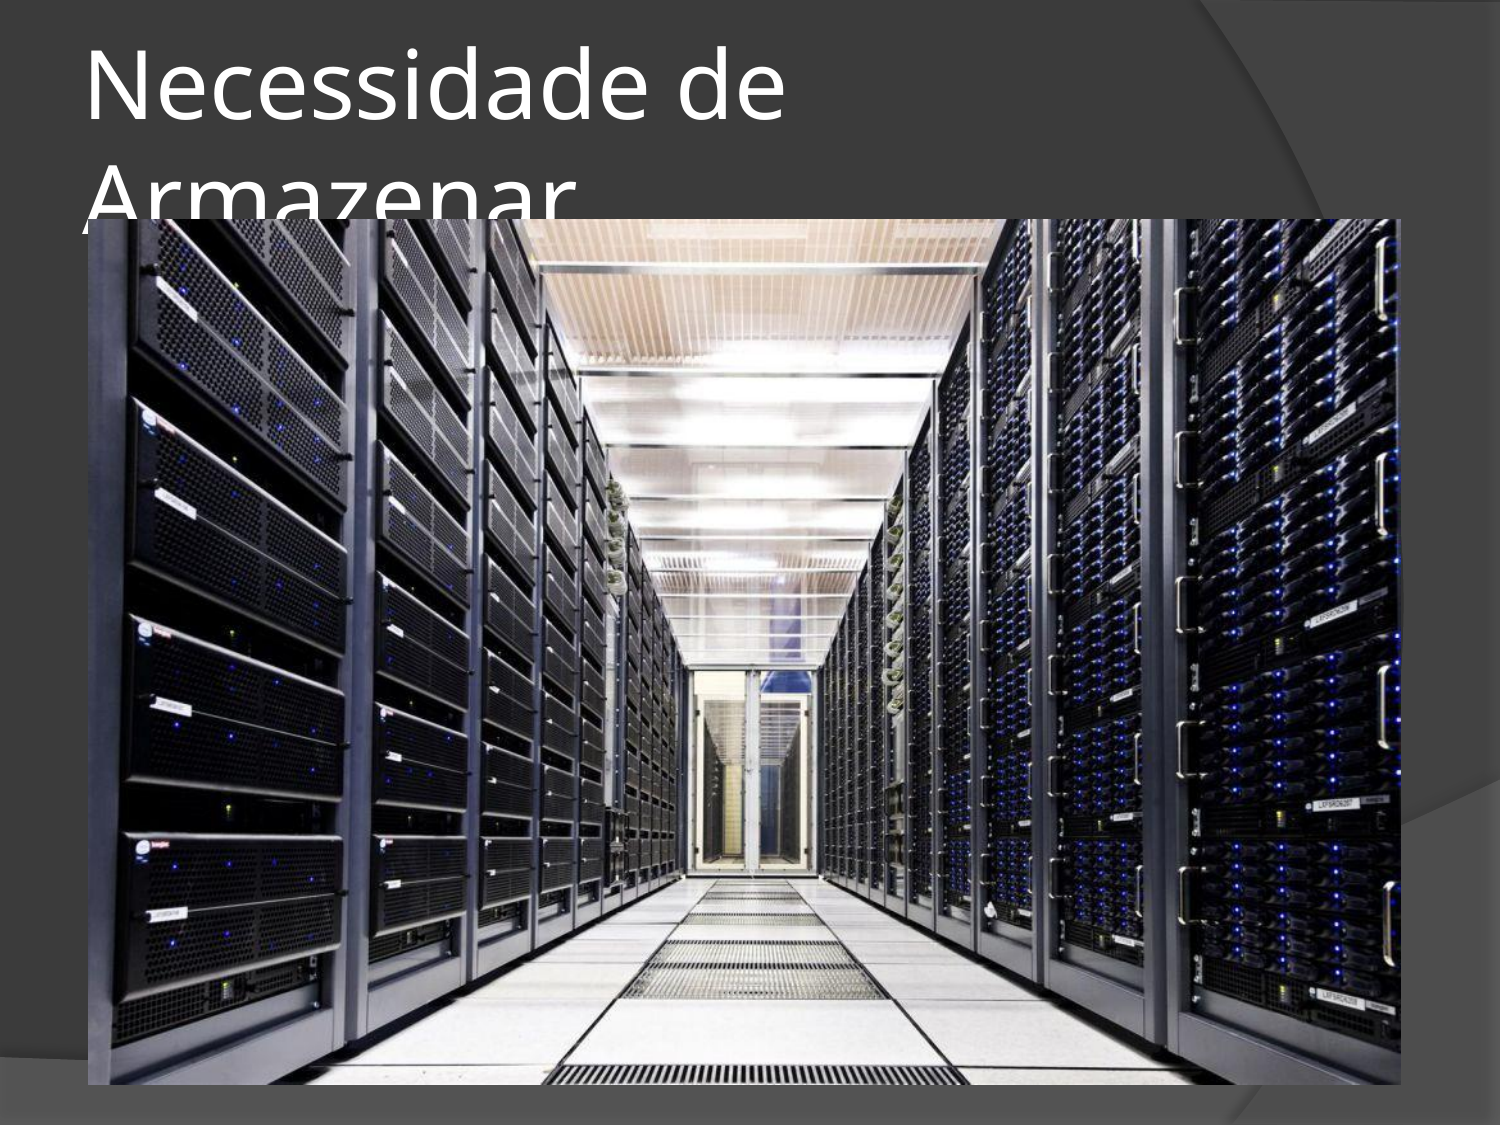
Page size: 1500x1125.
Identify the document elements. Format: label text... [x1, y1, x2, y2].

title Necessidade de Armazenar [75, 45, 1300, 233]
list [88, 219, 1401, 1085]
